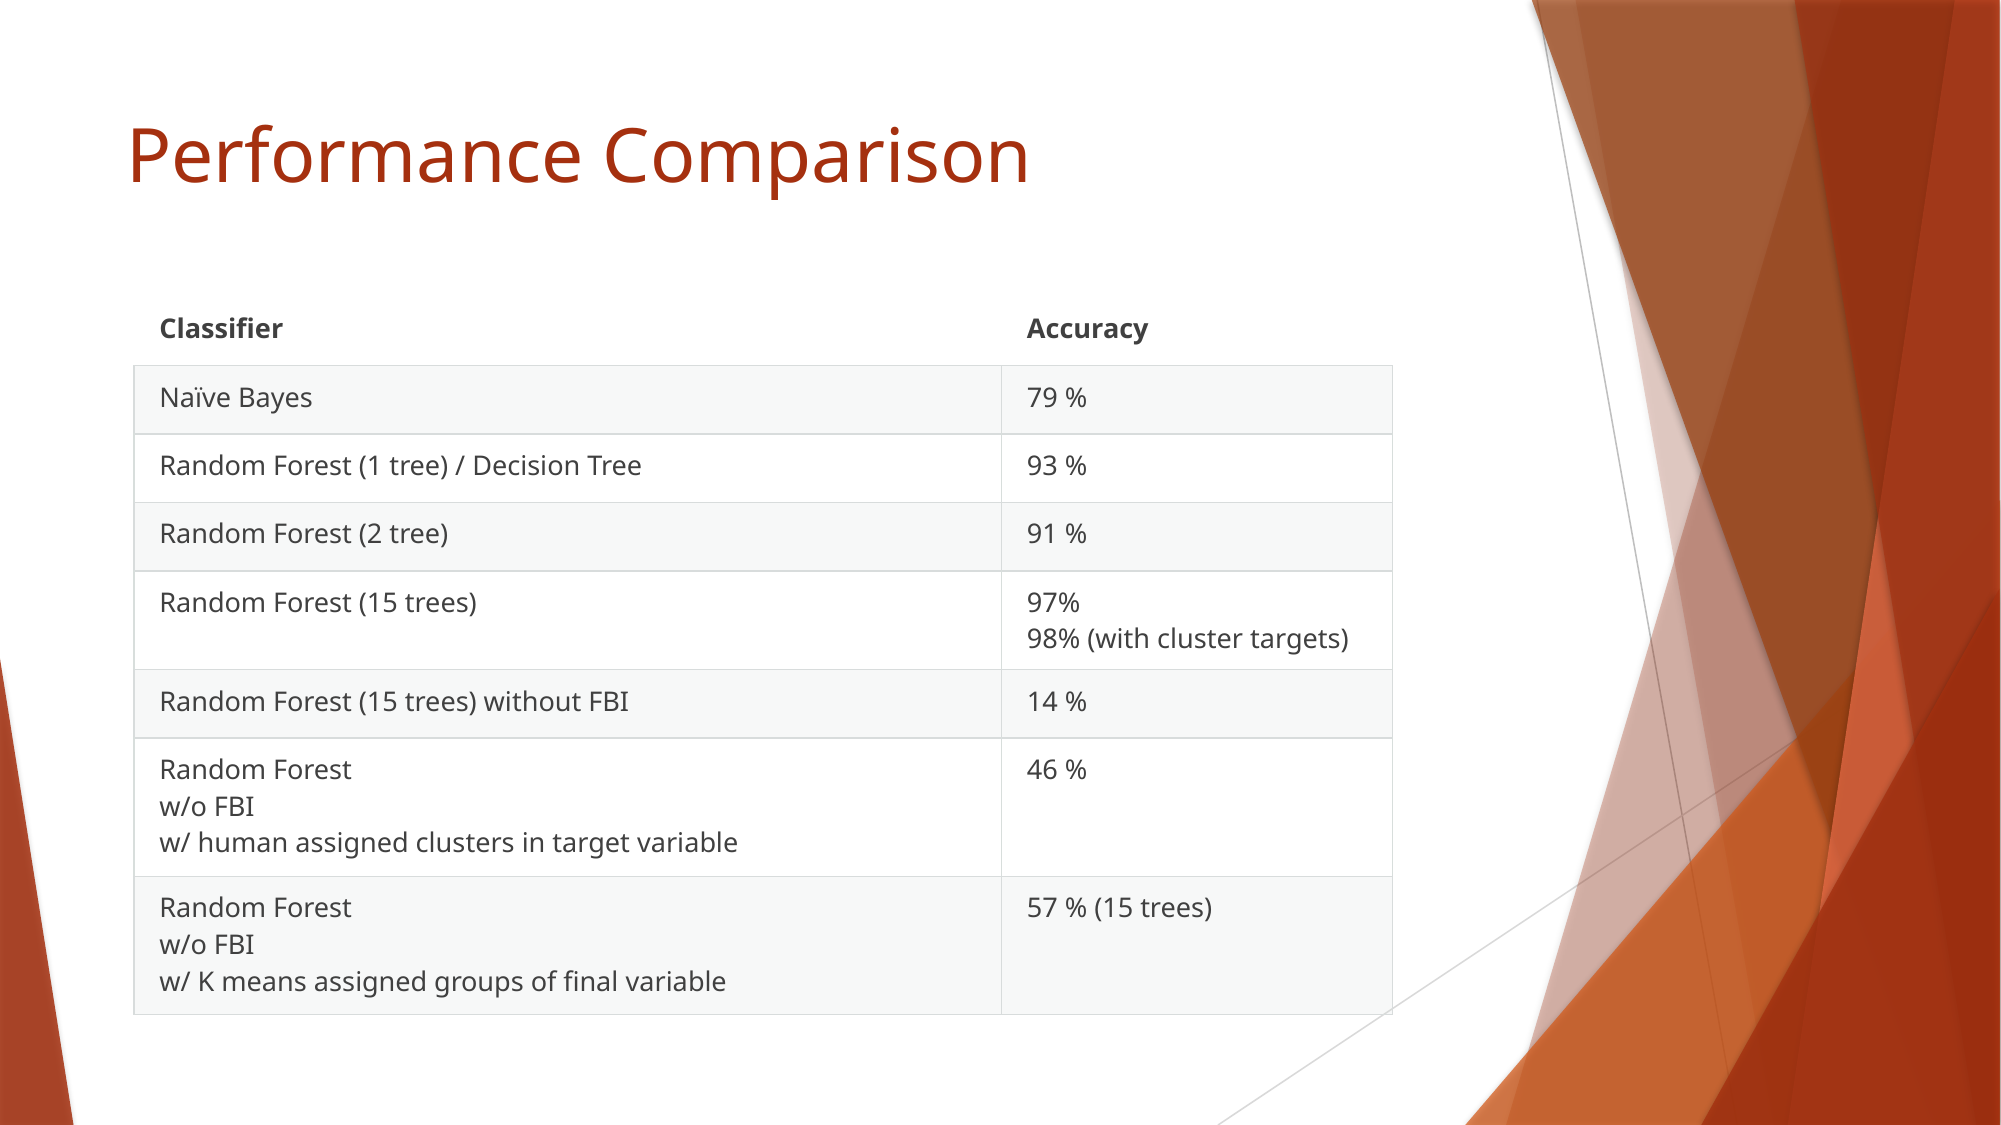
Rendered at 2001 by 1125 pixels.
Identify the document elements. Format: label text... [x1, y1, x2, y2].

table_cell Random Forest w/o FBI w/ K means assigned groups of final variable [135, 877, 1001, 1014]
table_cell Random Forest (1 tree) / Decision Tree [135, 435, 1001, 502]
table_cell 79 % [1002, 366, 1392, 433]
table_header Accuracy [1002, 297, 1393, 365]
table_cell Random Forest (15 trees) without FBI [135, 670, 1001, 737]
table_cell Random Forest w/o FBI w/ human assigned clusters in target variable [135, 739, 1001, 876]
title Performance Comparison [111, 99, 1522, 317]
table_cell 91 % [1002, 503, 1392, 570]
table_cell 14 % [1002, 670, 1392, 737]
table_header Classifier [134, 297, 1002, 365]
table_cell Random Forest (15 trees) [135, 572, 1001, 669]
table_cell Random Forest (2 tree) [135, 503, 1001, 570]
table_cell 46 % [1002, 739, 1392, 876]
table_cell 97% 98% (with cluster targets) [1002, 572, 1392, 669]
table_cell Naïve Bayes [135, 366, 1001, 433]
table_cell 57 % (15 trees) [1002, 877, 1392, 1014]
table_cell 93 % [1002, 435, 1392, 502]
